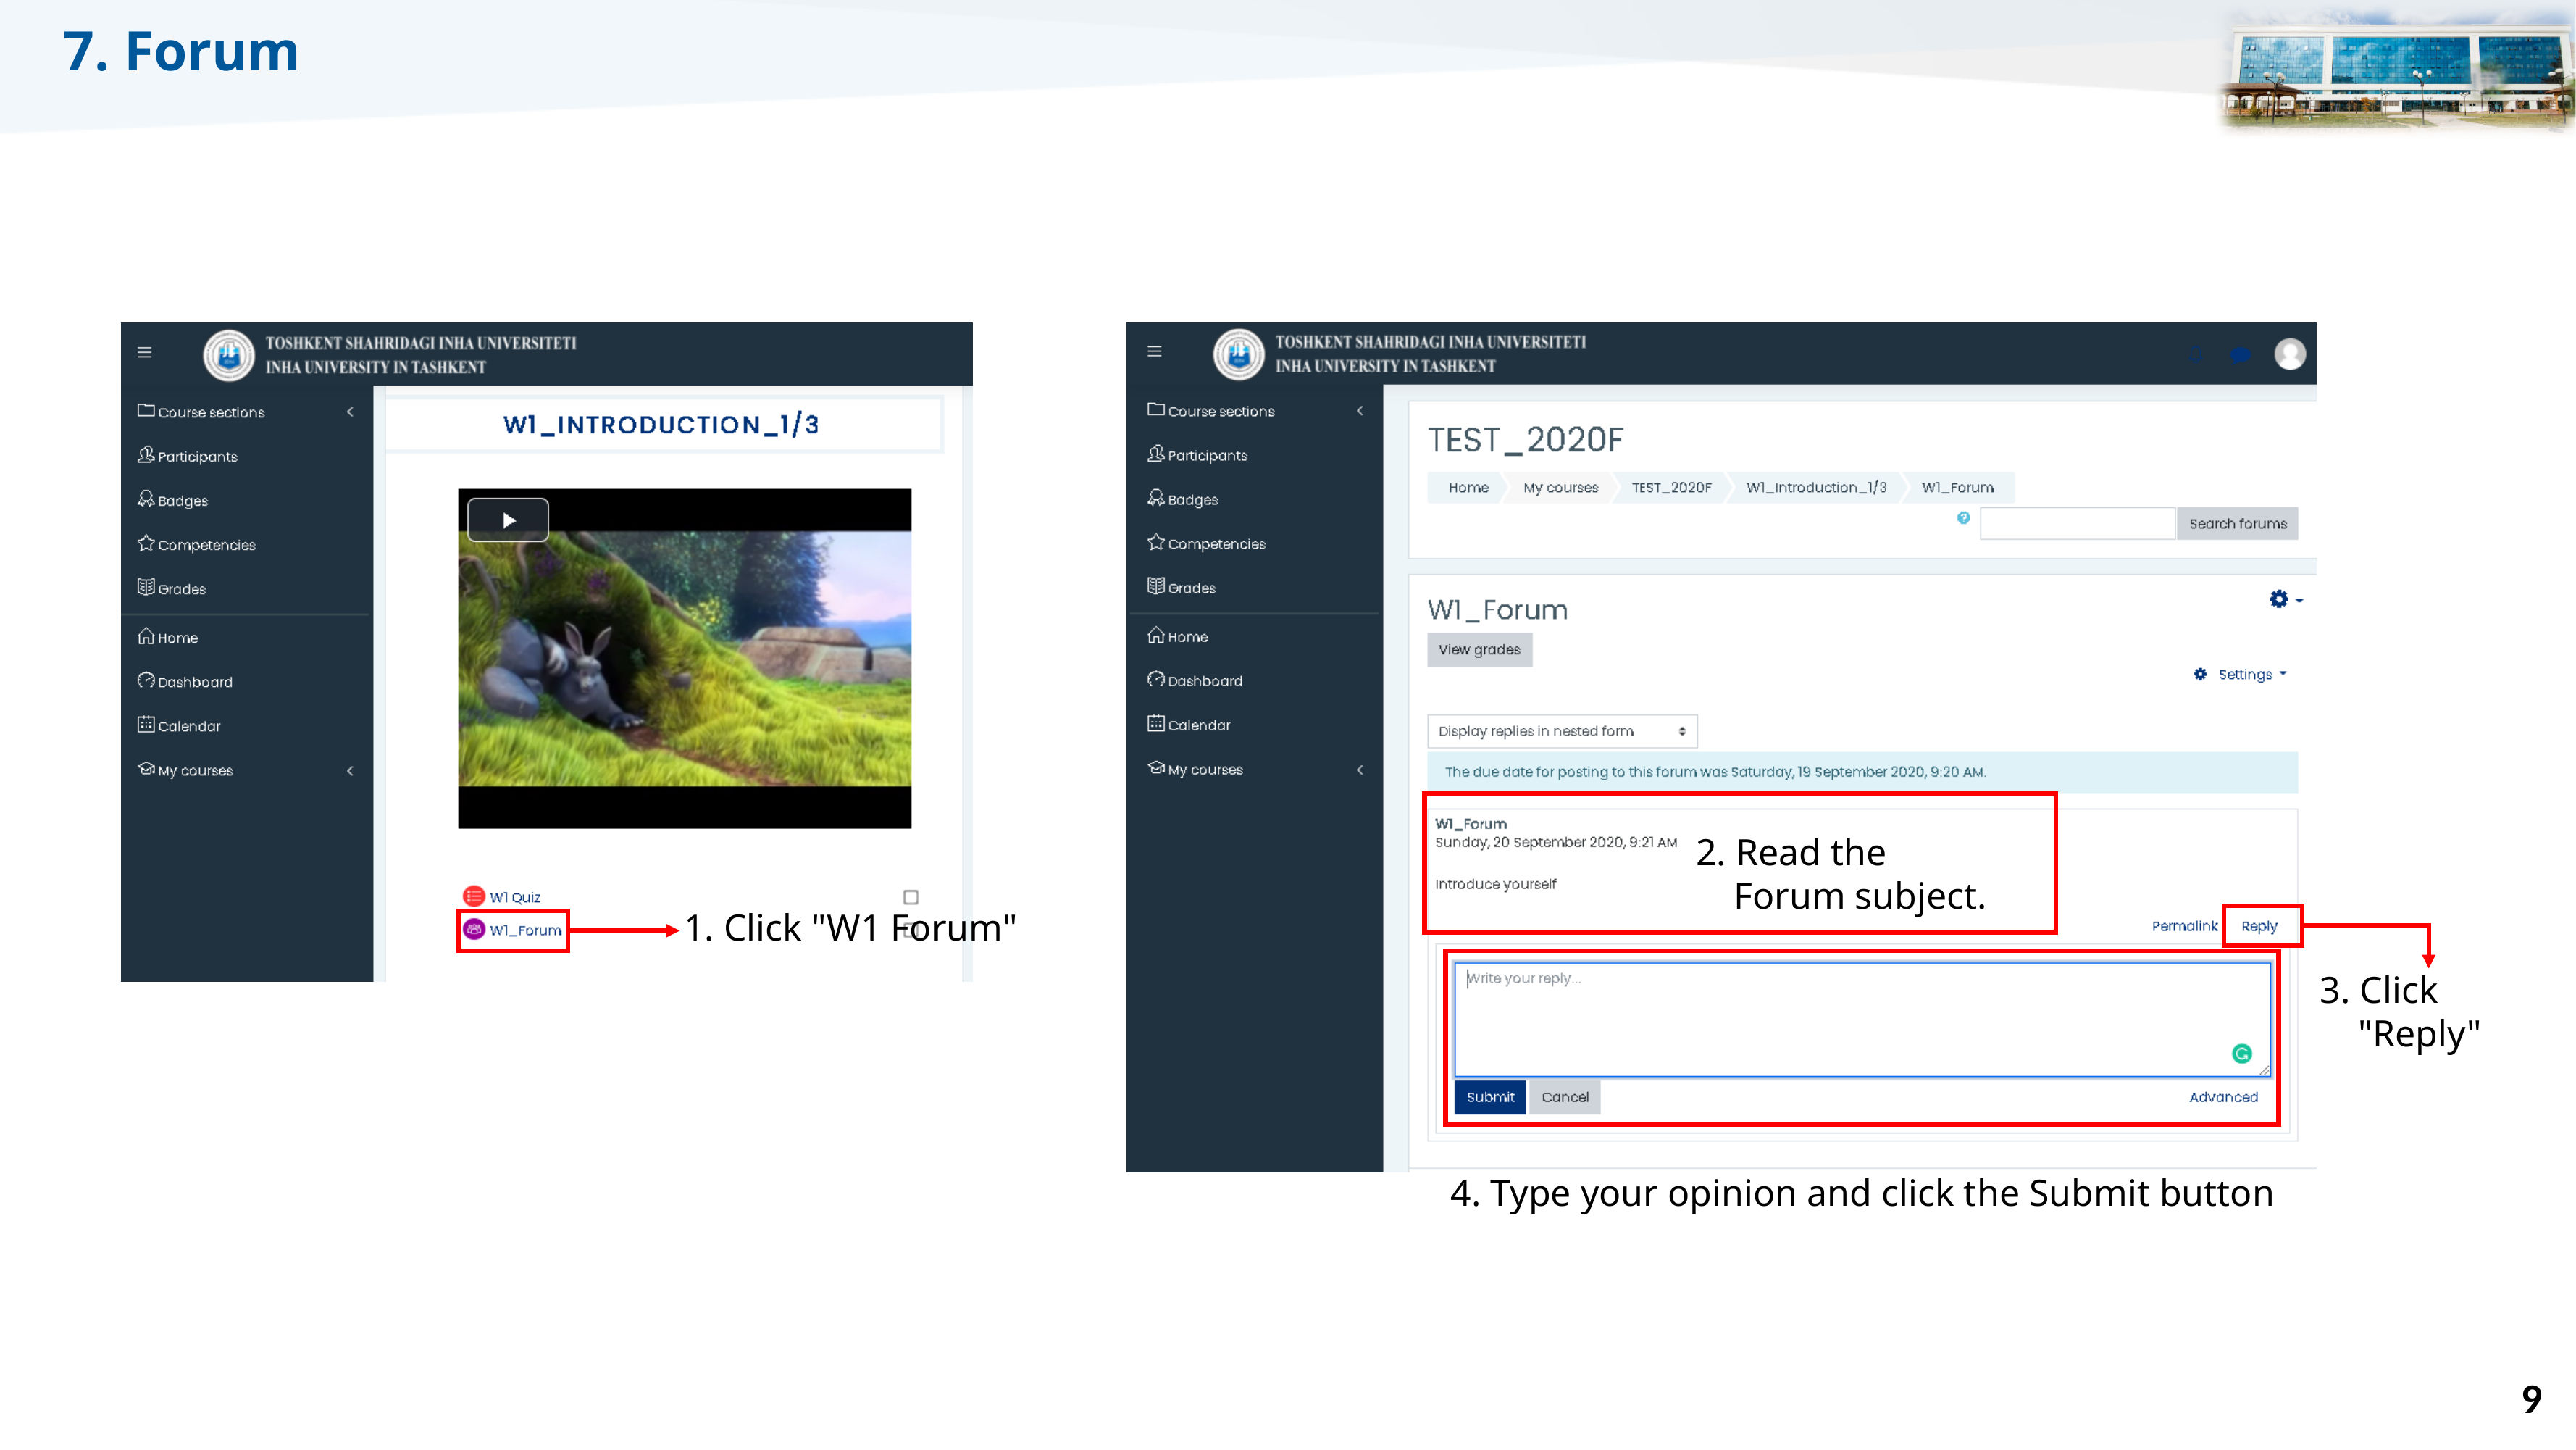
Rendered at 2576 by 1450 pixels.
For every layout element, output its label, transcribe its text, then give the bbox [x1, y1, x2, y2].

picture [0, 0, 2576, 1449]
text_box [2343, 883, 2387, 1011]
text_box 7. Forum [51, 0, 1863, 101]
text_box 4. Type your opinion and click the Submit button [1446, 1149, 2430, 1235]
text_box 3. Click "Reply" [2317, 967, 2543, 1054]
text_box 1. Click "W1 Forum" [973, 883, 1108, 970]
